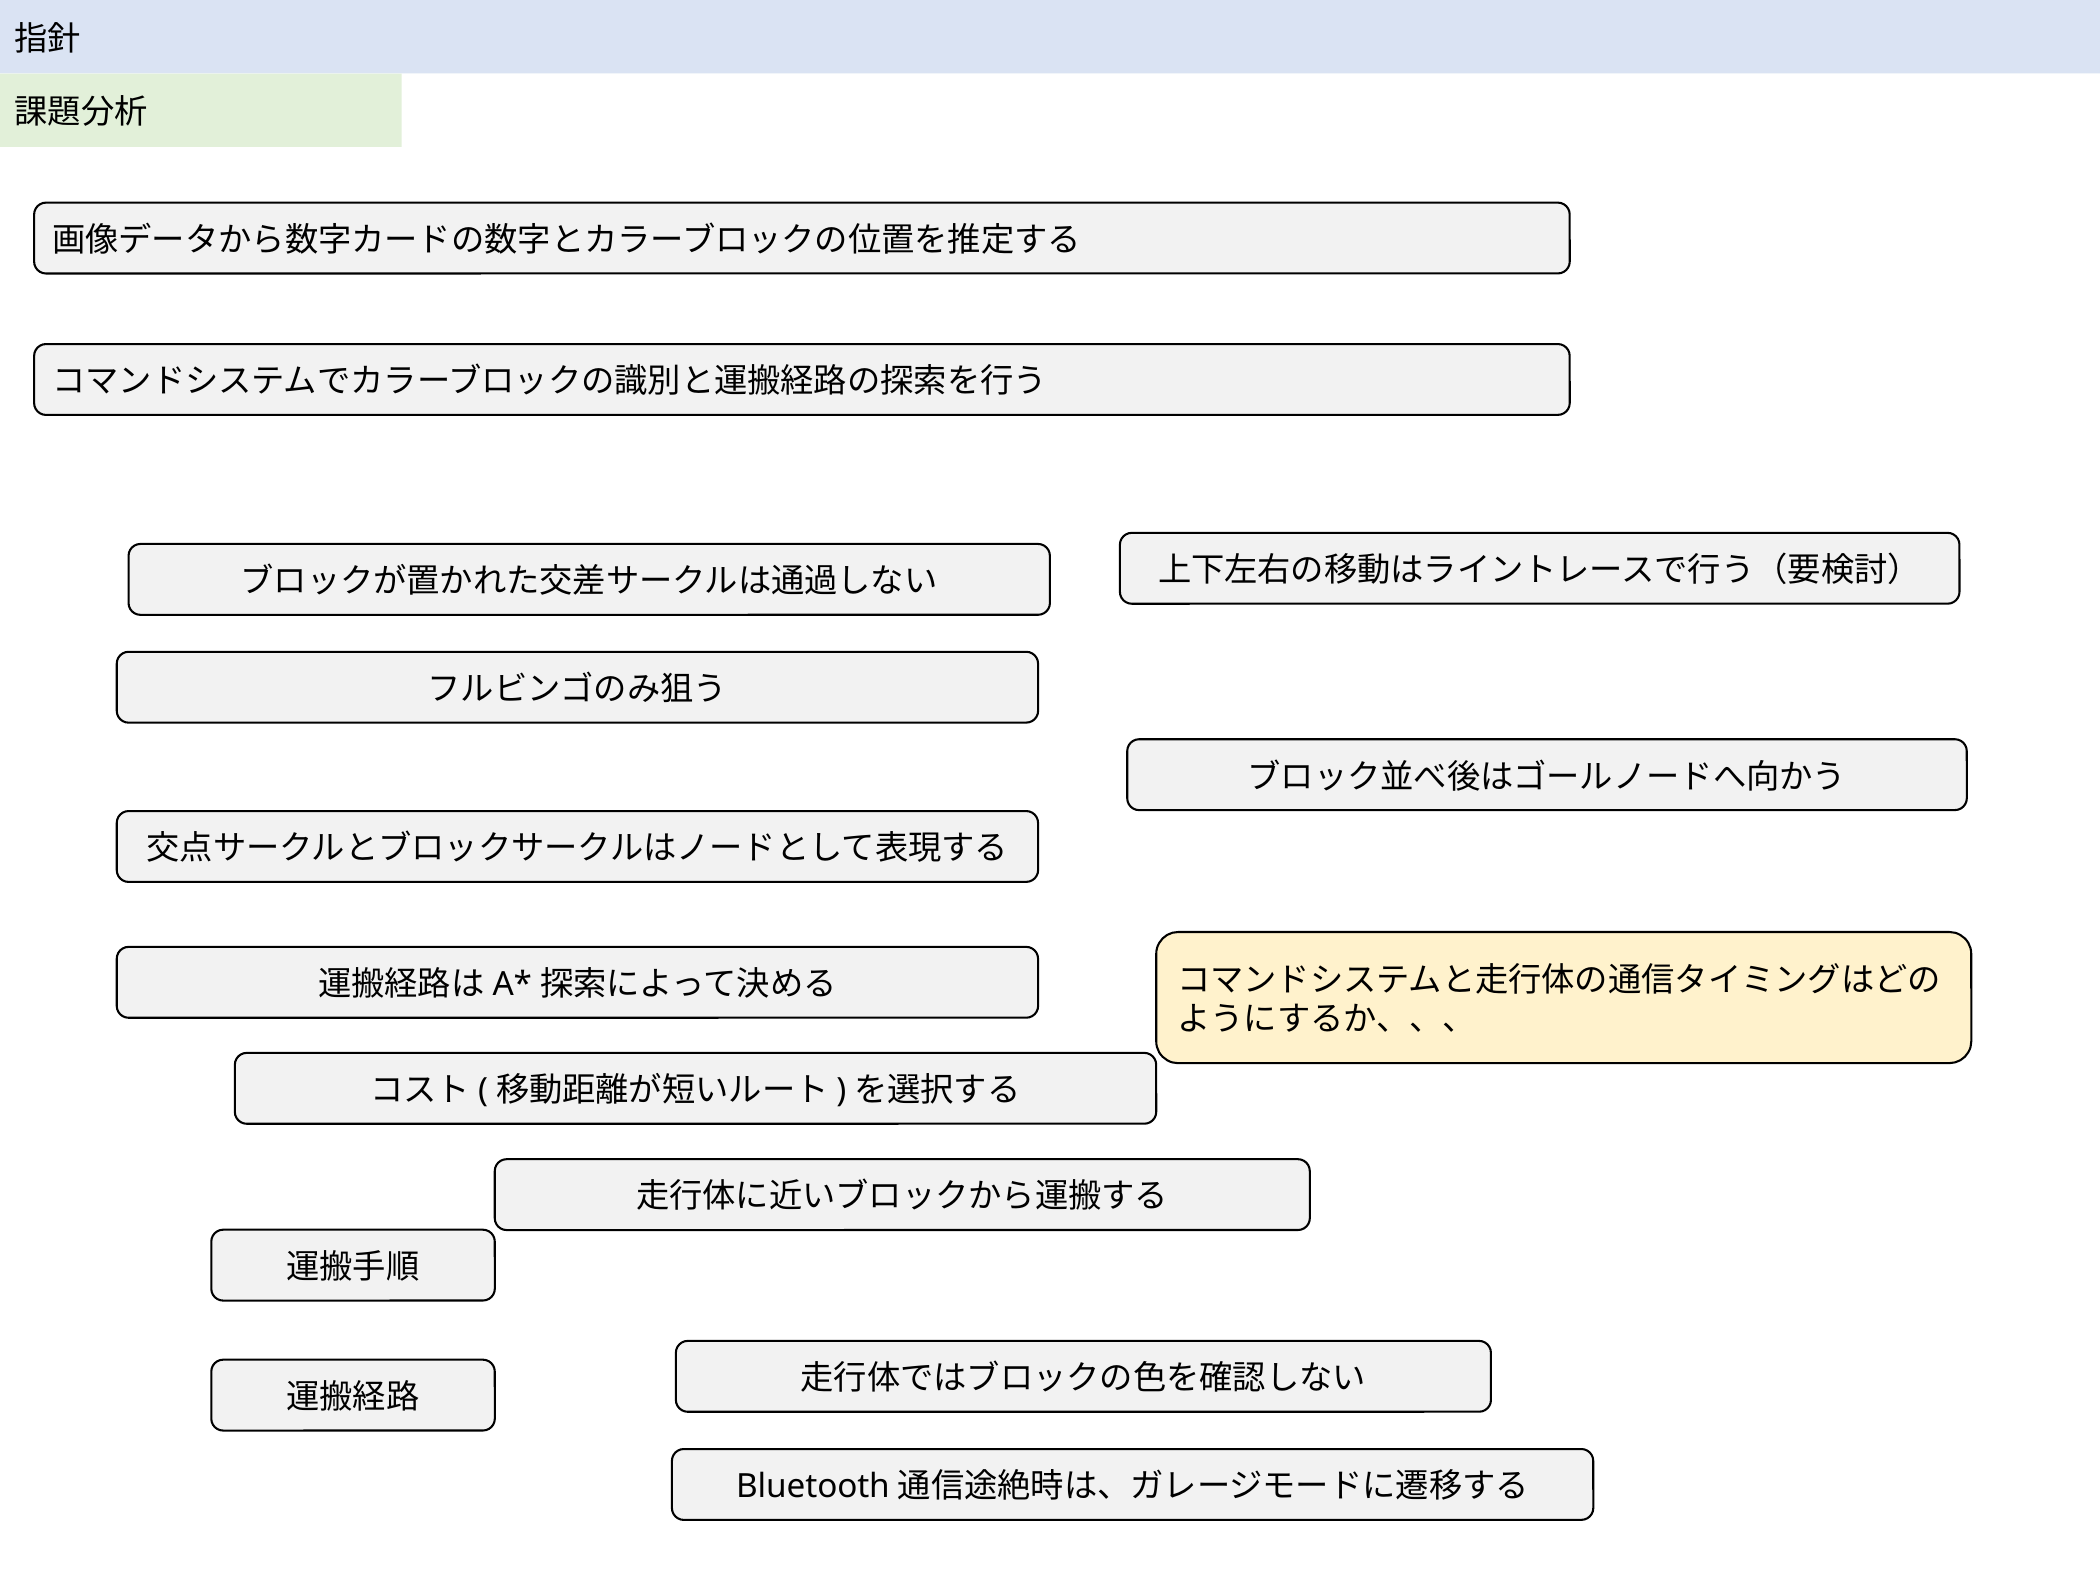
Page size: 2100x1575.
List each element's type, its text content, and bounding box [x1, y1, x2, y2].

text_box 交点サークルとブロックサークルはノードとして表現する [115, 810, 1040, 883]
text_box ブロックが置かれた交差サークルは通過しない [127, 542, 1051, 616]
text_box 課題分析 [0, 72, 403, 148]
text_box 走行体ではブロックの色を確認しない [674, 1339, 1492, 1413]
text_box 指針 [0, 0, 2100, 74]
text_box ブロック並べ後はゴールノードへ向かう [1126, 738, 1968, 812]
text_box 走行体に近いブロックから運搬する [493, 1158, 1311, 1232]
text_box Bluetooth通信途絶時は、ガレージモードに遷移する [670, 1448, 1595, 1521]
text_box コマンドシステムでカラーブロックの識別と運搬経路の探索を行う [33, 343, 1571, 416]
text_box 運搬手順 [210, 1228, 496, 1302]
text_box 運搬経路 [210, 1358, 496, 1432]
text_box コマンドシステムと走行体の通信タイミングはどのようにするか、、、 [1155, 930, 1973, 1065]
text_box フルビンゴのみ狙う [115, 650, 1040, 724]
text_box 画像データから数字カードの数字とカラーブロックの位置を推定する [33, 201, 1571, 275]
text_box コスト(移動距離が短いルート)を選択する [233, 1051, 1158, 1125]
text_box 運搬経路はA*探索によって決める [115, 945, 1040, 1019]
text_box 上下左右の移動はライントレースで行う（要検討） [1118, 531, 1961, 605]
